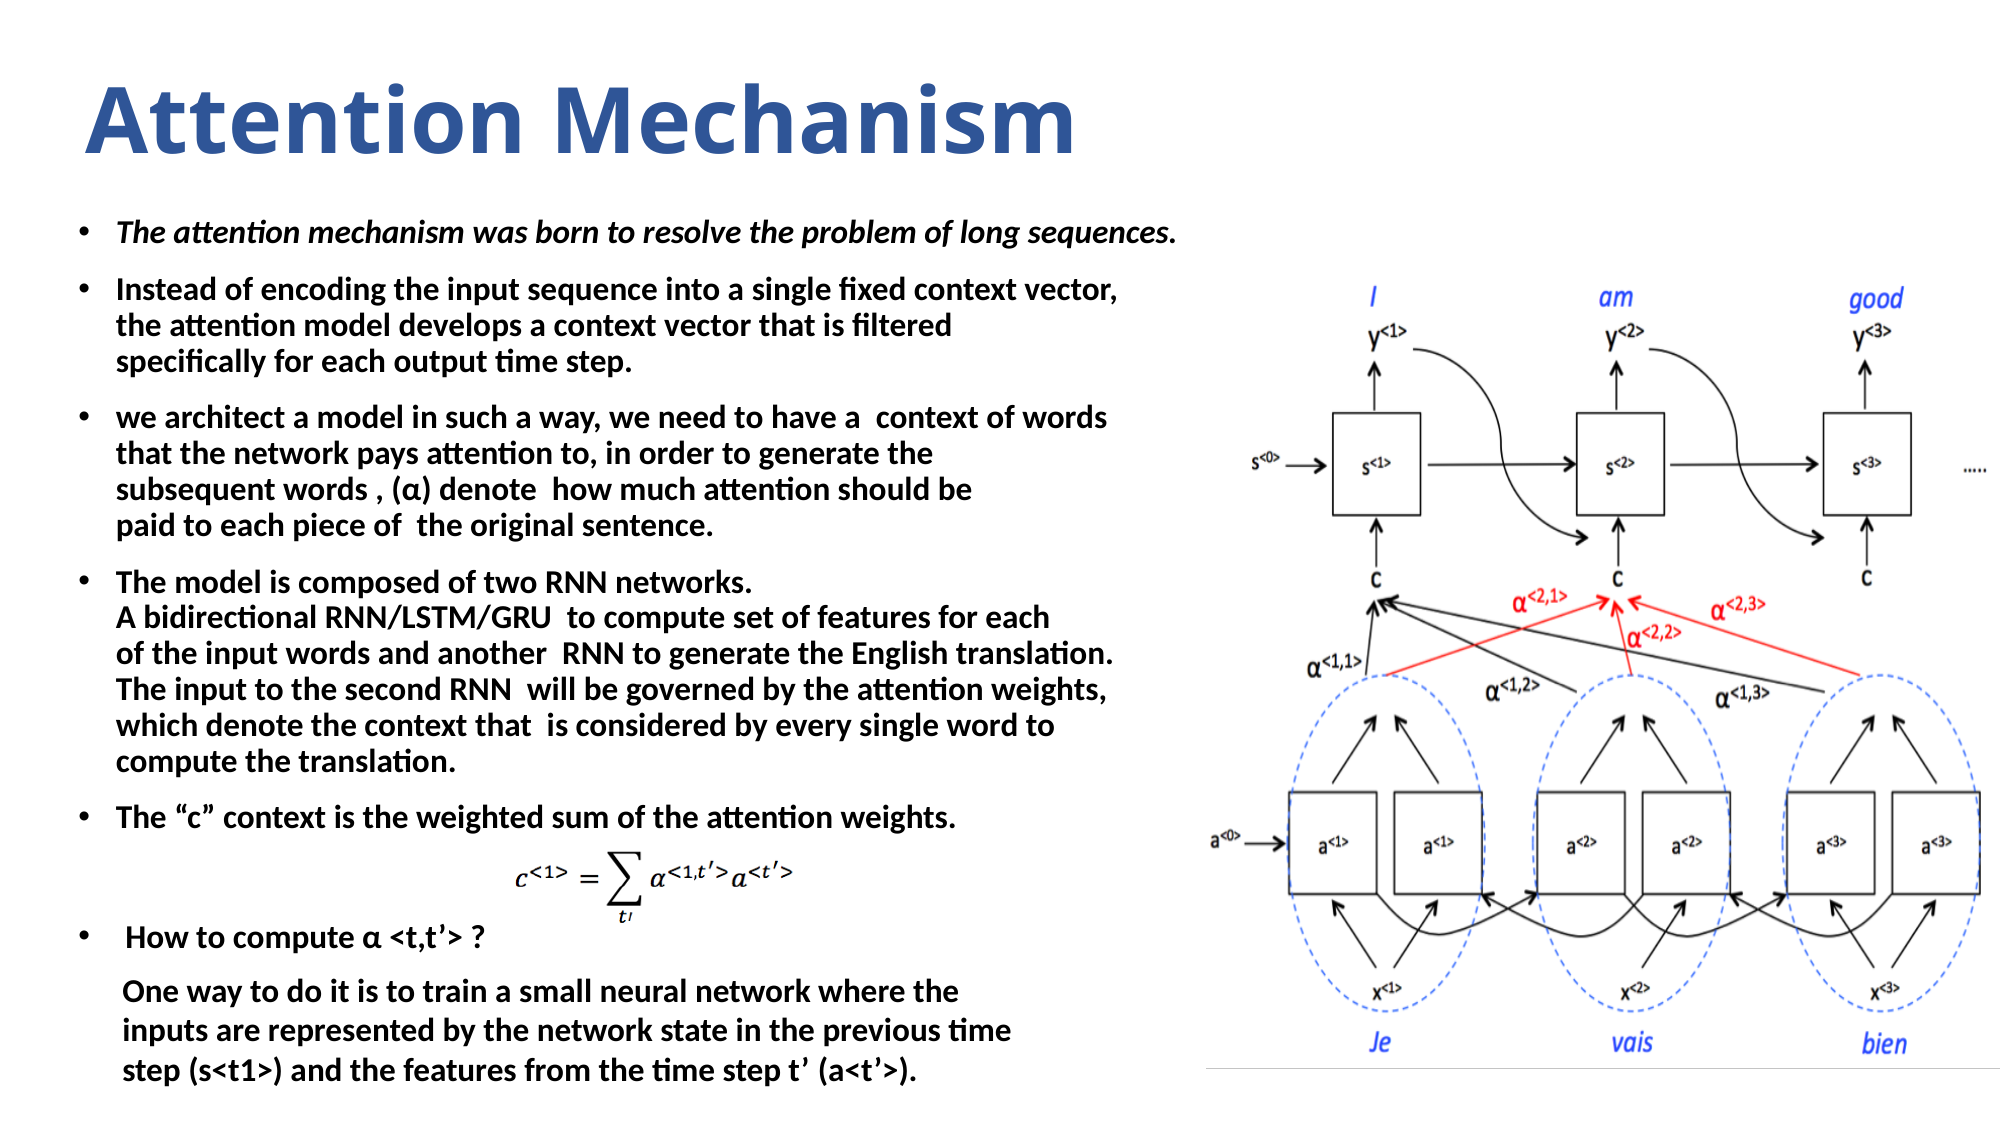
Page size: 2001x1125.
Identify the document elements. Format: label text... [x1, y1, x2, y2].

picture [1205, 257, 2000, 1070]
picture [501, 842, 796, 927]
text_box One way to do it is to train a small neural network where the inputs are represented by the network state in the previous time step (s<t1>) and the features from the time step t’ (a<t’>). [107, 961, 1057, 1125]
title Attention Mechanism [70, 15, 1796, 233]
list The attention mechanism was born to resolve the problem of long sequences. Instead of encoding the input sequence into a single fixed context vector, the attention model develops a context vector that is filtered specifically for each output time step. we architect a model in such a way, we need to have a context of words that the network pays attention to, in order to generate the subsequent words , (α) denote how much attention should be paid to each piece of the original sentence. The model is composed of two RNN networks. A bidirectional RNN/LSTM/GRU to compute set of features for each of the input words and another RNN to generate the English translation. The input to the second RNN will be governed by the attention weights, which denote the context that is considered by every single word to compute the translation. The “c” context is the weighted sum of the attention weights. [63, 207, 1789, 907]
text_box How to compute α <t,t’> ? [63, 907, 1205, 1003]
